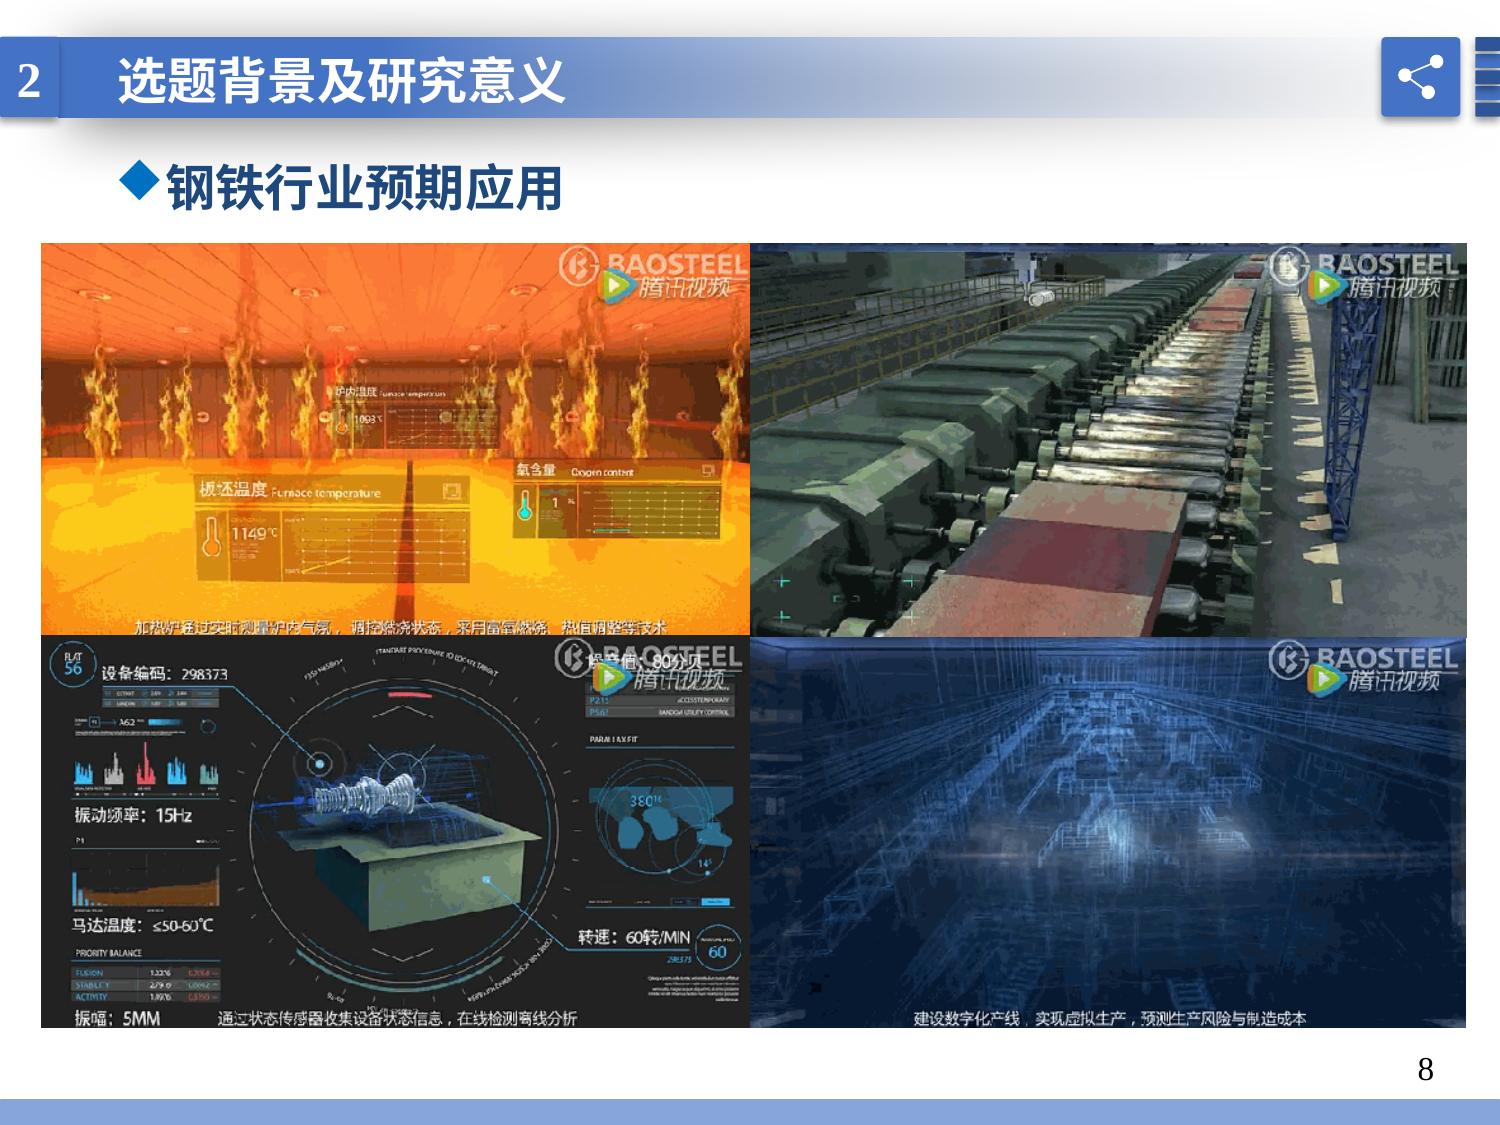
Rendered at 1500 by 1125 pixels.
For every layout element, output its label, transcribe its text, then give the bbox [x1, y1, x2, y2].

text_box [0, 1101, 1500, 1125]
text_box [59, 37, 1378, 118]
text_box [1381, 36, 1500, 117]
text_box 8 [1402, 1039, 1440, 1095]
text_box 钢铁行业预期应用 [100, 148, 869, 224]
text_box 选题背景及研究意义 [76, 42, 609, 118]
text_box 2 [0, 36, 59, 118]
picture [41, 243, 1467, 1028]
